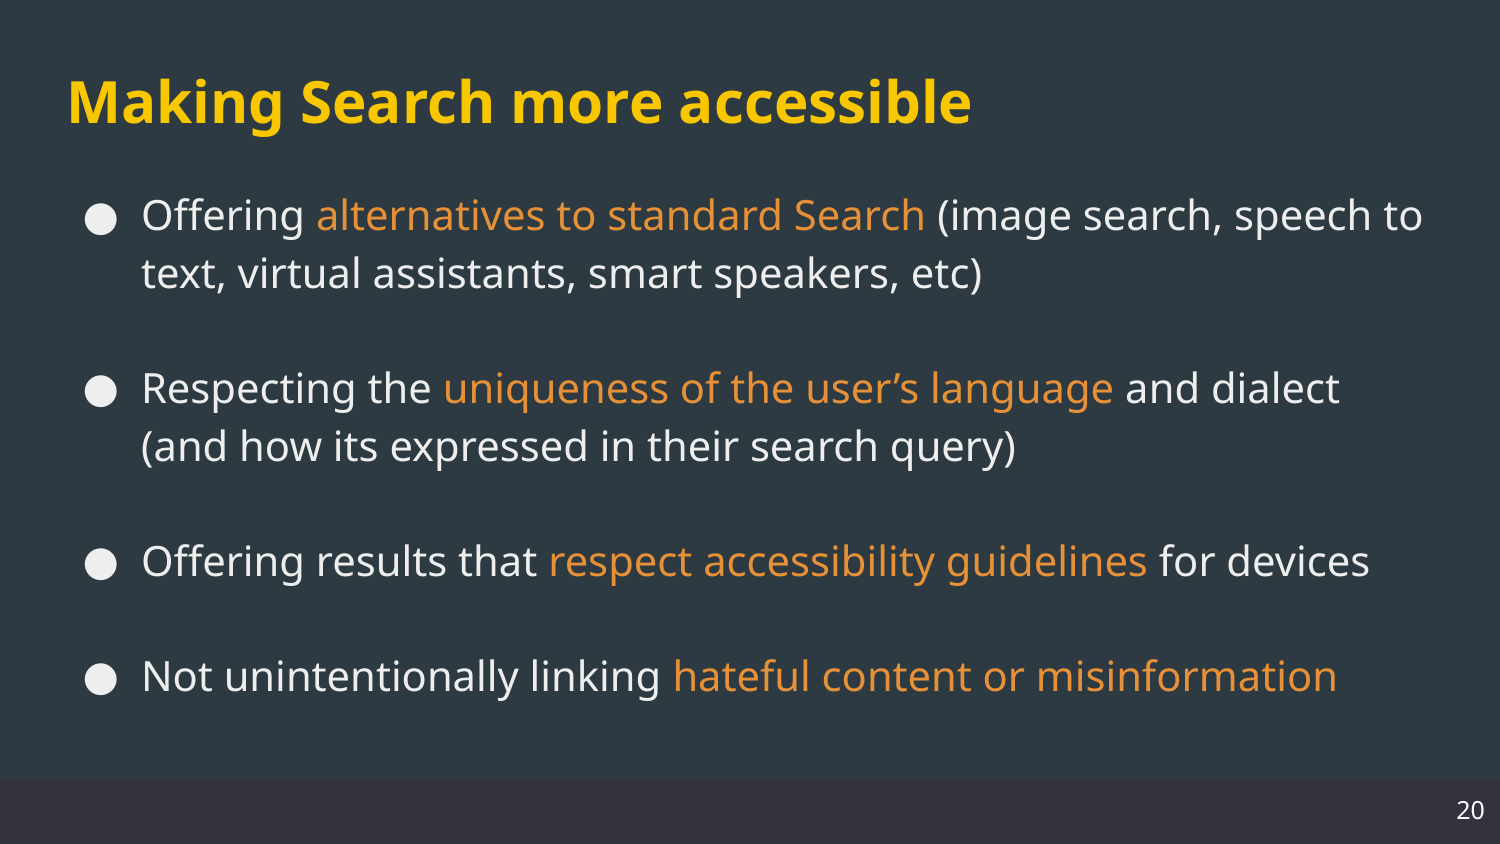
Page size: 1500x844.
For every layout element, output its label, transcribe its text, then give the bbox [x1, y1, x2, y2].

title Making Search more accessible 👩🏽‍💻 [51, 50, 1449, 145]
slide_number ‹#› [1410, 779, 1500, 844]
list Offering alternatives to standard Search (image search, speech to text, virtual assistants, smart speakers, etc) Respecting the uniqueness of the user’s language and dialect (and how its expressed in their search query) Offering results that respect accessibility guidelines for devices Not unintentionally linking hateful content or misinformation [51, 166, 1449, 758]
